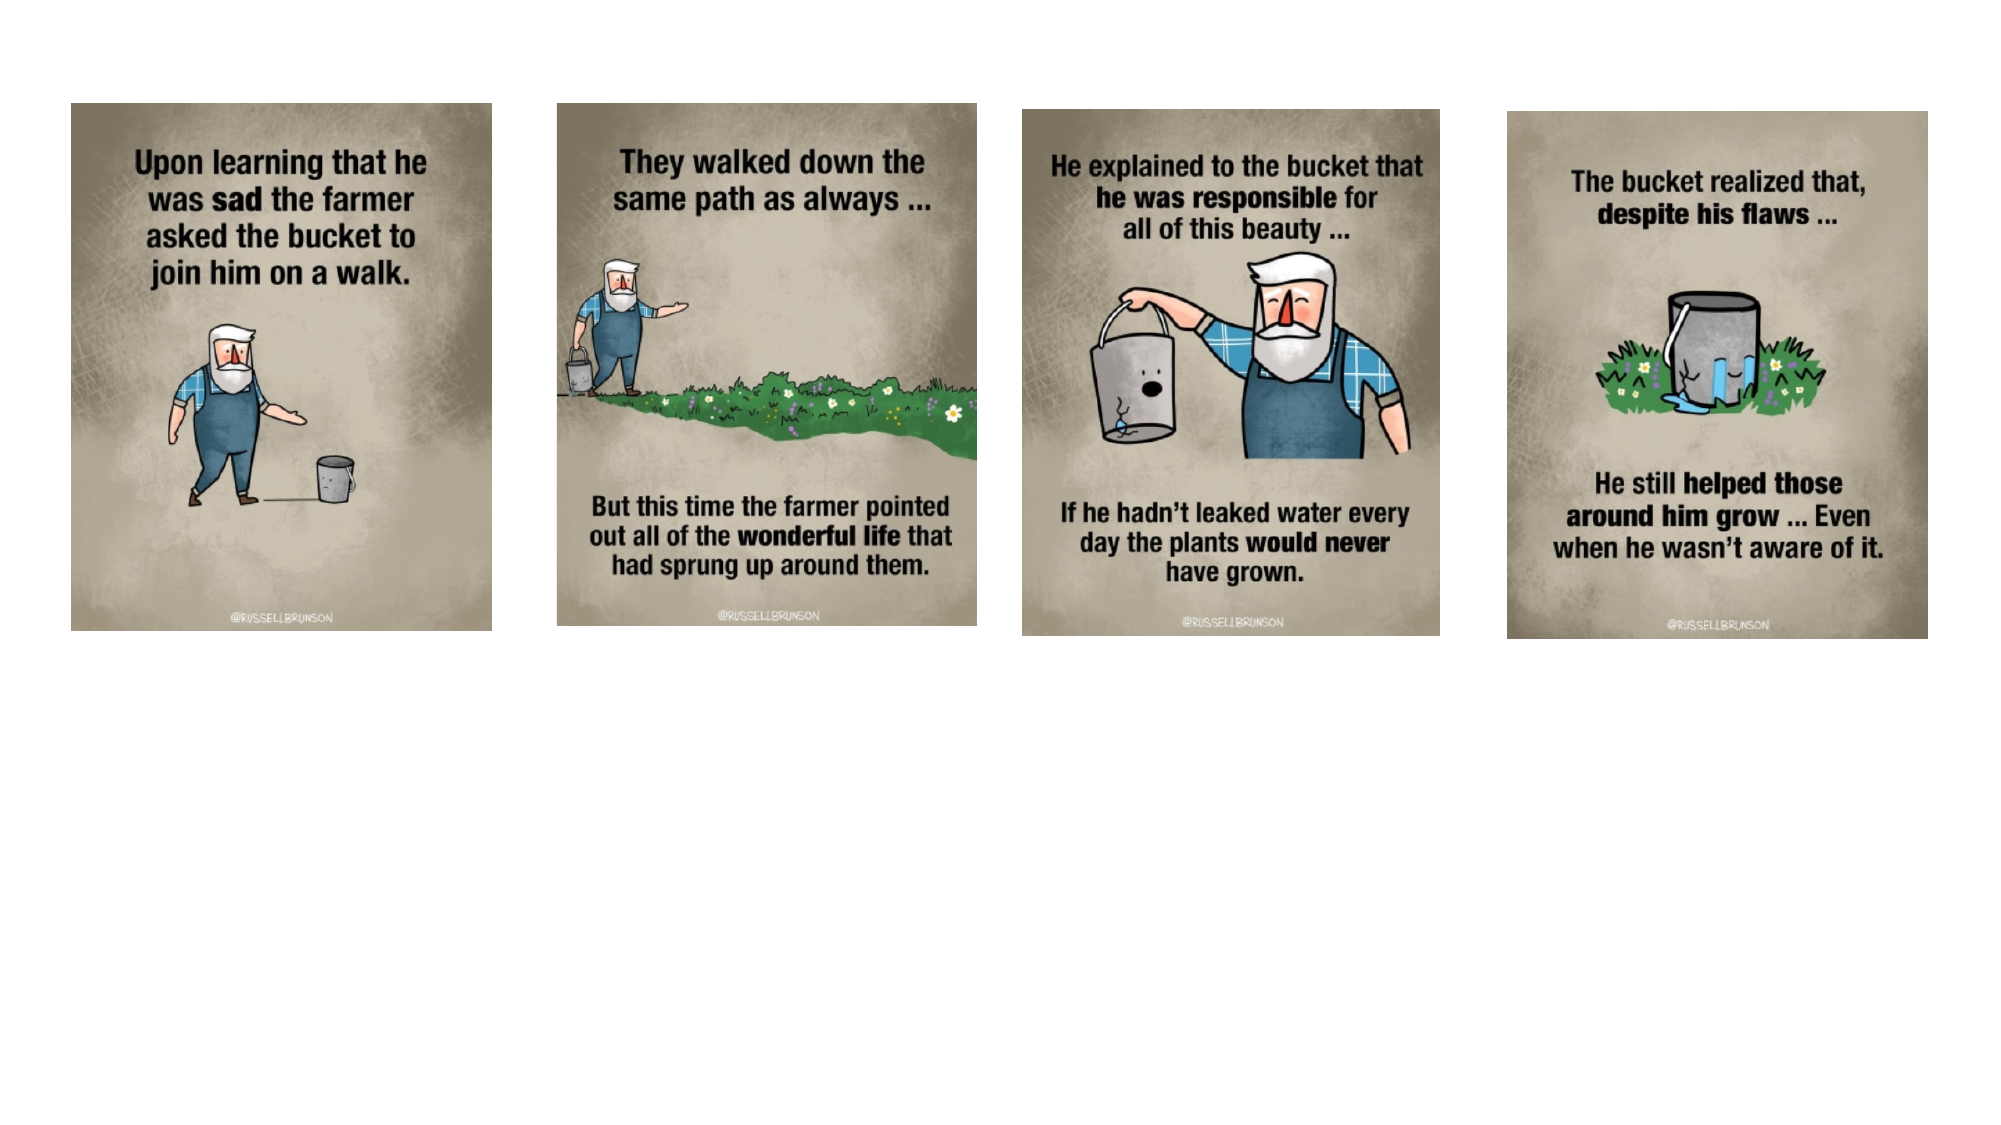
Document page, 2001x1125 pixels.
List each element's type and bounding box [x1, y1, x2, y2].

picture [1507, 111, 1928, 639]
picture [1022, 109, 1440, 636]
picture [555, 103, 977, 626]
picture [71, 103, 492, 631]
